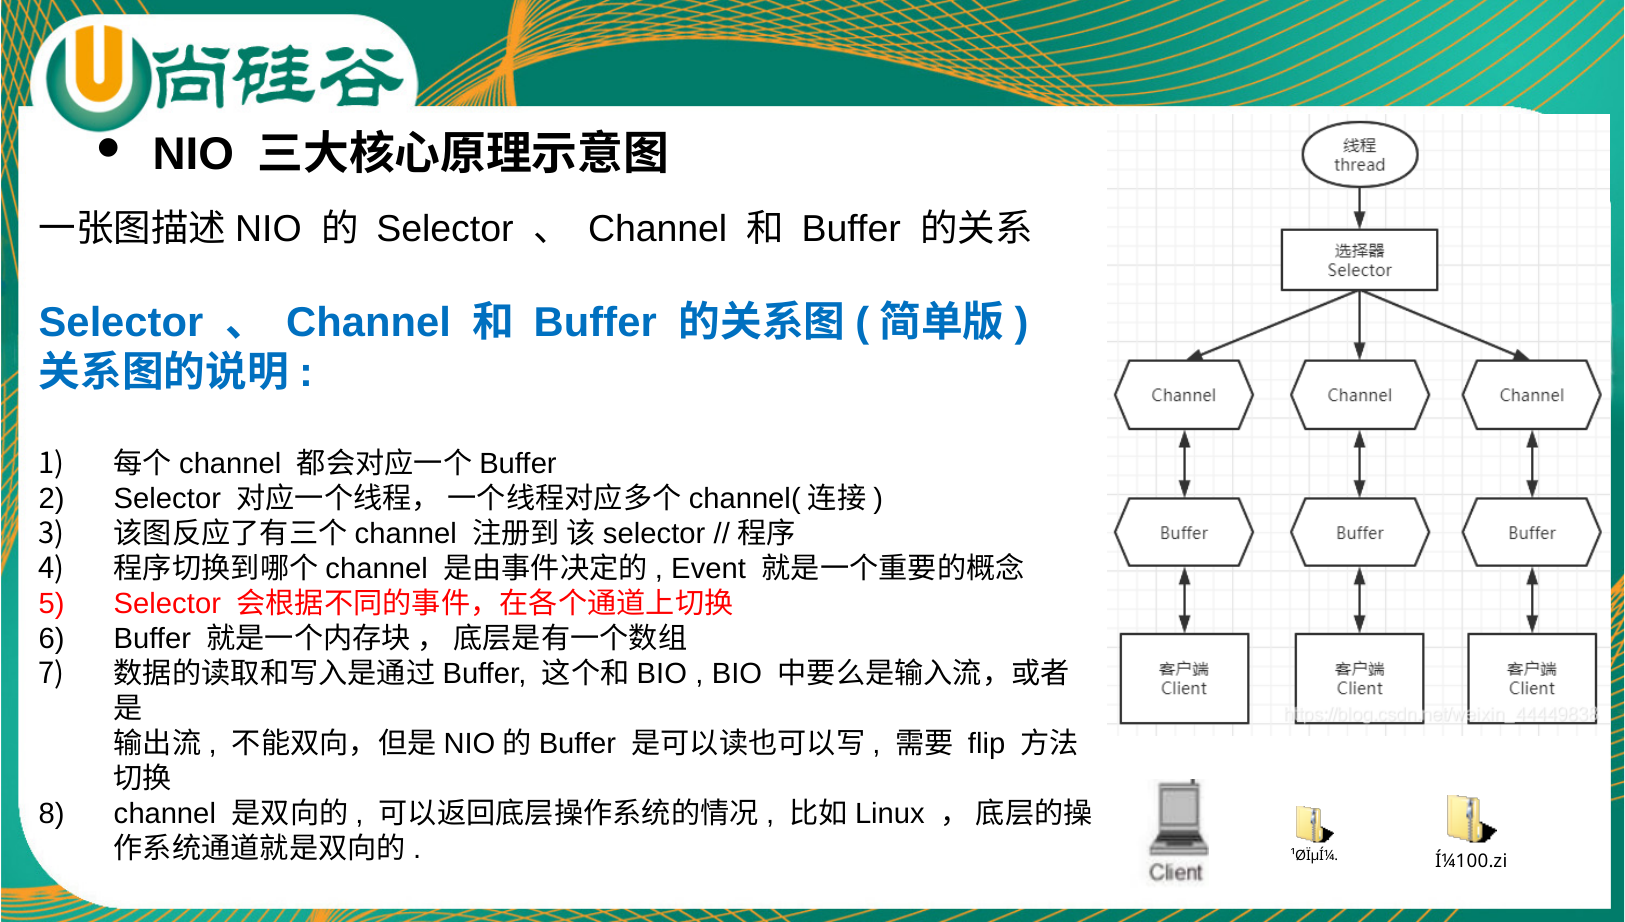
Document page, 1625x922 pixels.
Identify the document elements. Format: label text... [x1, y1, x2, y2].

text_box 一张图描述NIO 的 Selector 、 Channel 和 Buffer 的关系 Selector 、 Channel 和 Buffer 的关系图(简单版) 关系图的说明: 每个channel 都会对应一个Buffer Selector 对应一个线程， 一个线程对应多个channel(连接) 该图反应了有三个channel 注册到 该selector //程序 程序切换到哪个channel 是由事件决定的, Event 就是一个重要的概念 Selector 会根据不同的事件，在各个通道上切换 Buffer 就是一个内存块 ， 底层是有一个数组 数据的读取和写入是通过Buffer, 这个和BIO , BIO 中要么是输入流，或者是 输出流, 不能双向，但是NIO的Buffer 是可以读也可以写, 需要 flip 方法切换 channel 是双向的, 可以返回底层操作系统的情况, 比如Linux ， 底层的操作系统通道就是双向的. [23, 196, 1108, 922]
picture [0, 0, 1625, 922]
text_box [1272, 805, 1356, 872]
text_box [1419, 795, 1524, 883]
text_box NIO 三大核心原理示意图 [81, 122, 1102, 187]
